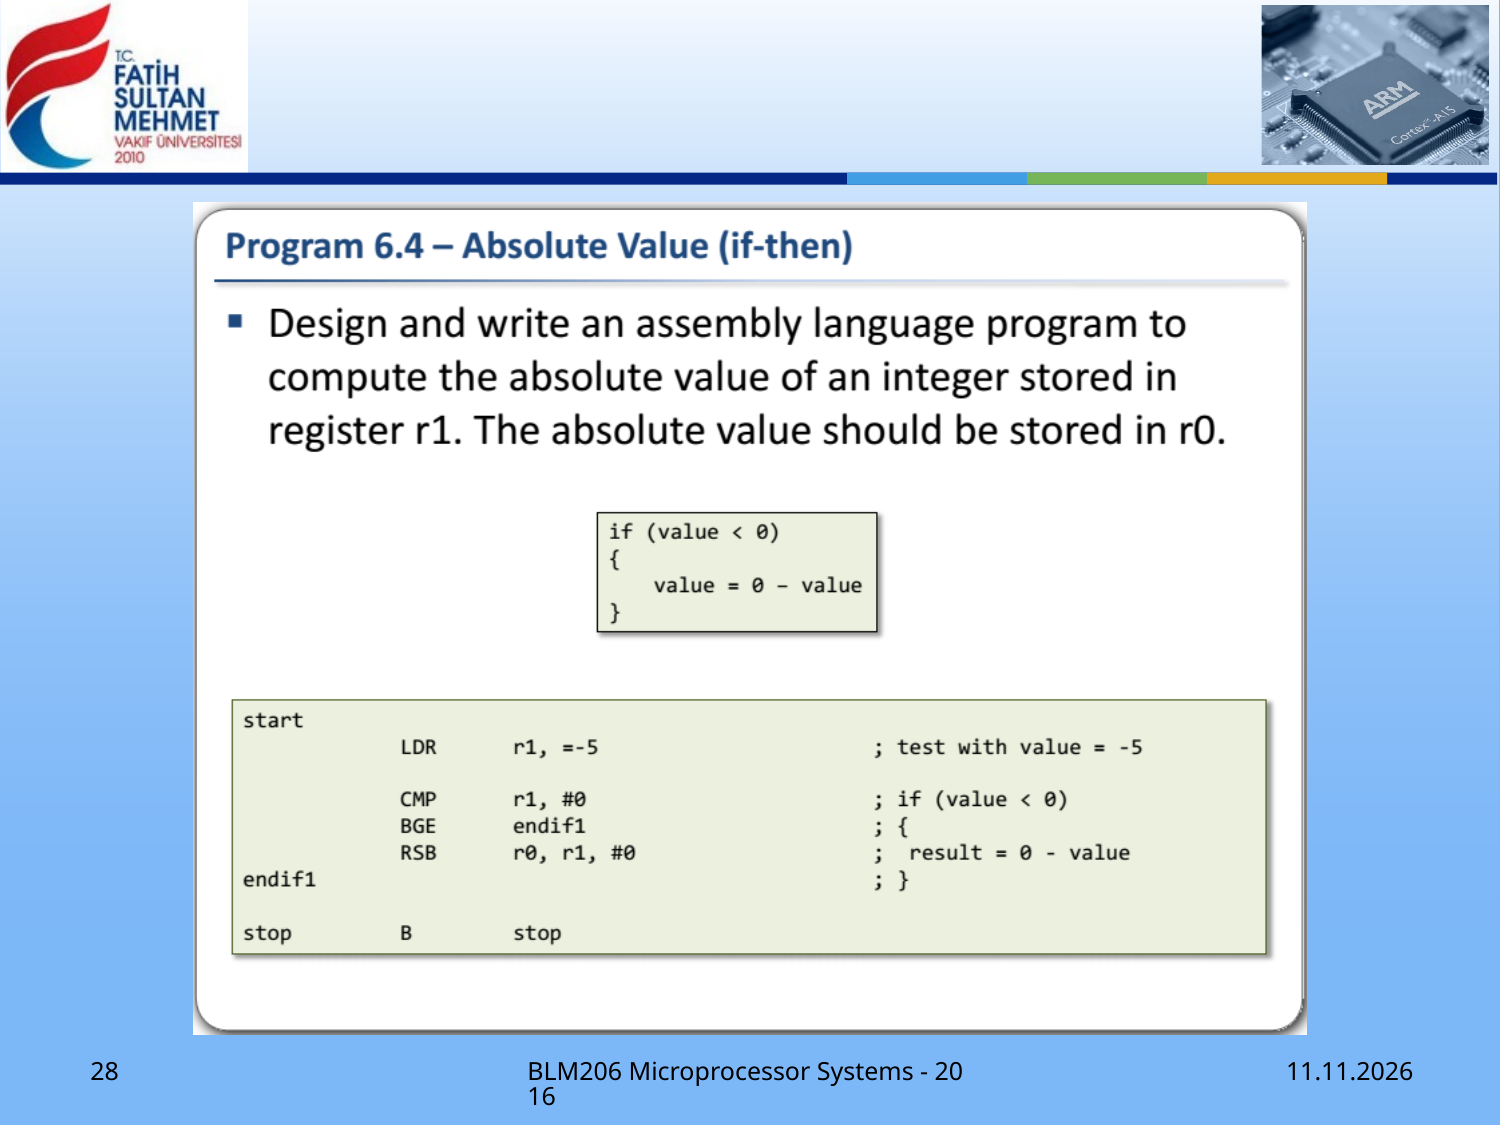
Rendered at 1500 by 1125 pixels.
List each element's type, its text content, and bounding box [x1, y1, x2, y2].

picture [1261, 4, 1490, 165]
slide_number 28 [75, 1042, 426, 1103]
picture [1, 0, 248, 172]
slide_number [1078, 1042, 1429, 1103]
footer BLM206 Microprocessor Systems - 2016 [512, 1042, 988, 1103]
picture [193, 202, 1307, 1036]
